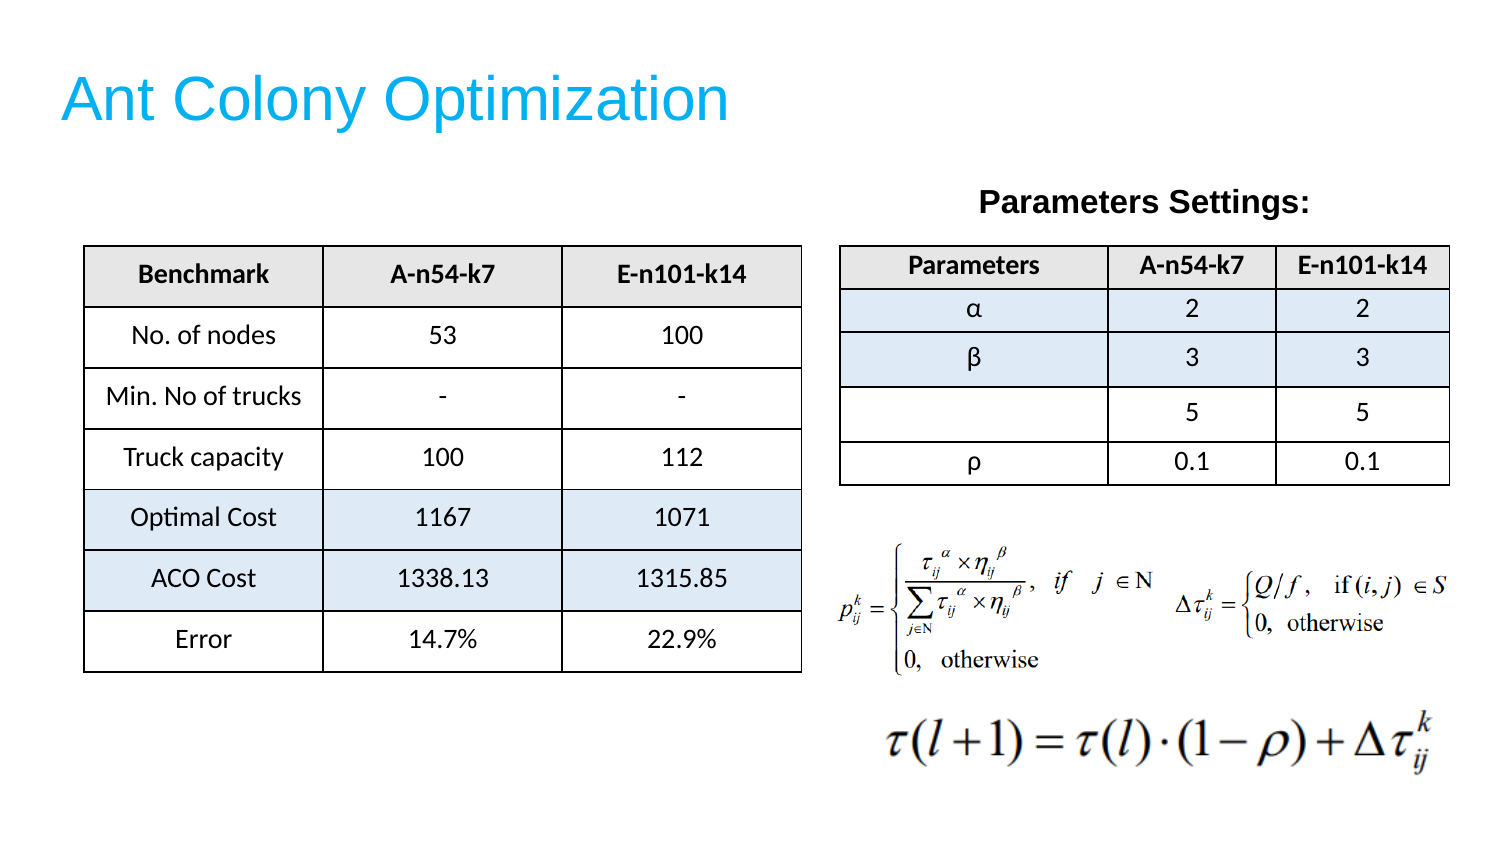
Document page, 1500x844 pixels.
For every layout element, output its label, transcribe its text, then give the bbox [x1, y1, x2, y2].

table_cell 22.9% [563, 612, 801, 671]
table_cell 53 [324, 308, 561, 367]
table_cell 112 [563, 430, 801, 489]
table_header A-n54-k7 [324, 247, 561, 306]
table_cell Error [85, 612, 322, 671]
table_cell Min. No of trucks [85, 369, 322, 428]
table_cell 1071 [563, 490, 801, 549]
table_cell - [324, 369, 561, 428]
table_header Benchmark [85, 247, 322, 306]
table_cell 1315.85 [563, 551, 801, 610]
table_cell No. of nodes [85, 308, 322, 367]
table_cell 100 [324, 430, 561, 489]
table_cell Optimal Cost [85, 490, 322, 549]
list Parameters Settings: [930, 157, 1359, 240]
table_cell Truck capacity [85, 430, 322, 489]
table_cell 1167 [324, 490, 561, 549]
table_cell - [563, 369, 801, 428]
table_cell 100 [563, 308, 801, 367]
table_cell 1338.13 [324, 551, 561, 610]
table_header E-n101-k14 [563, 247, 801, 306]
table_cell ACO Cost [85, 551, 322, 610]
picture [832, 521, 1458, 785]
table_cell 14.7% [324, 612, 561, 671]
title Ant Colony Optimization [46, 30, 870, 170]
